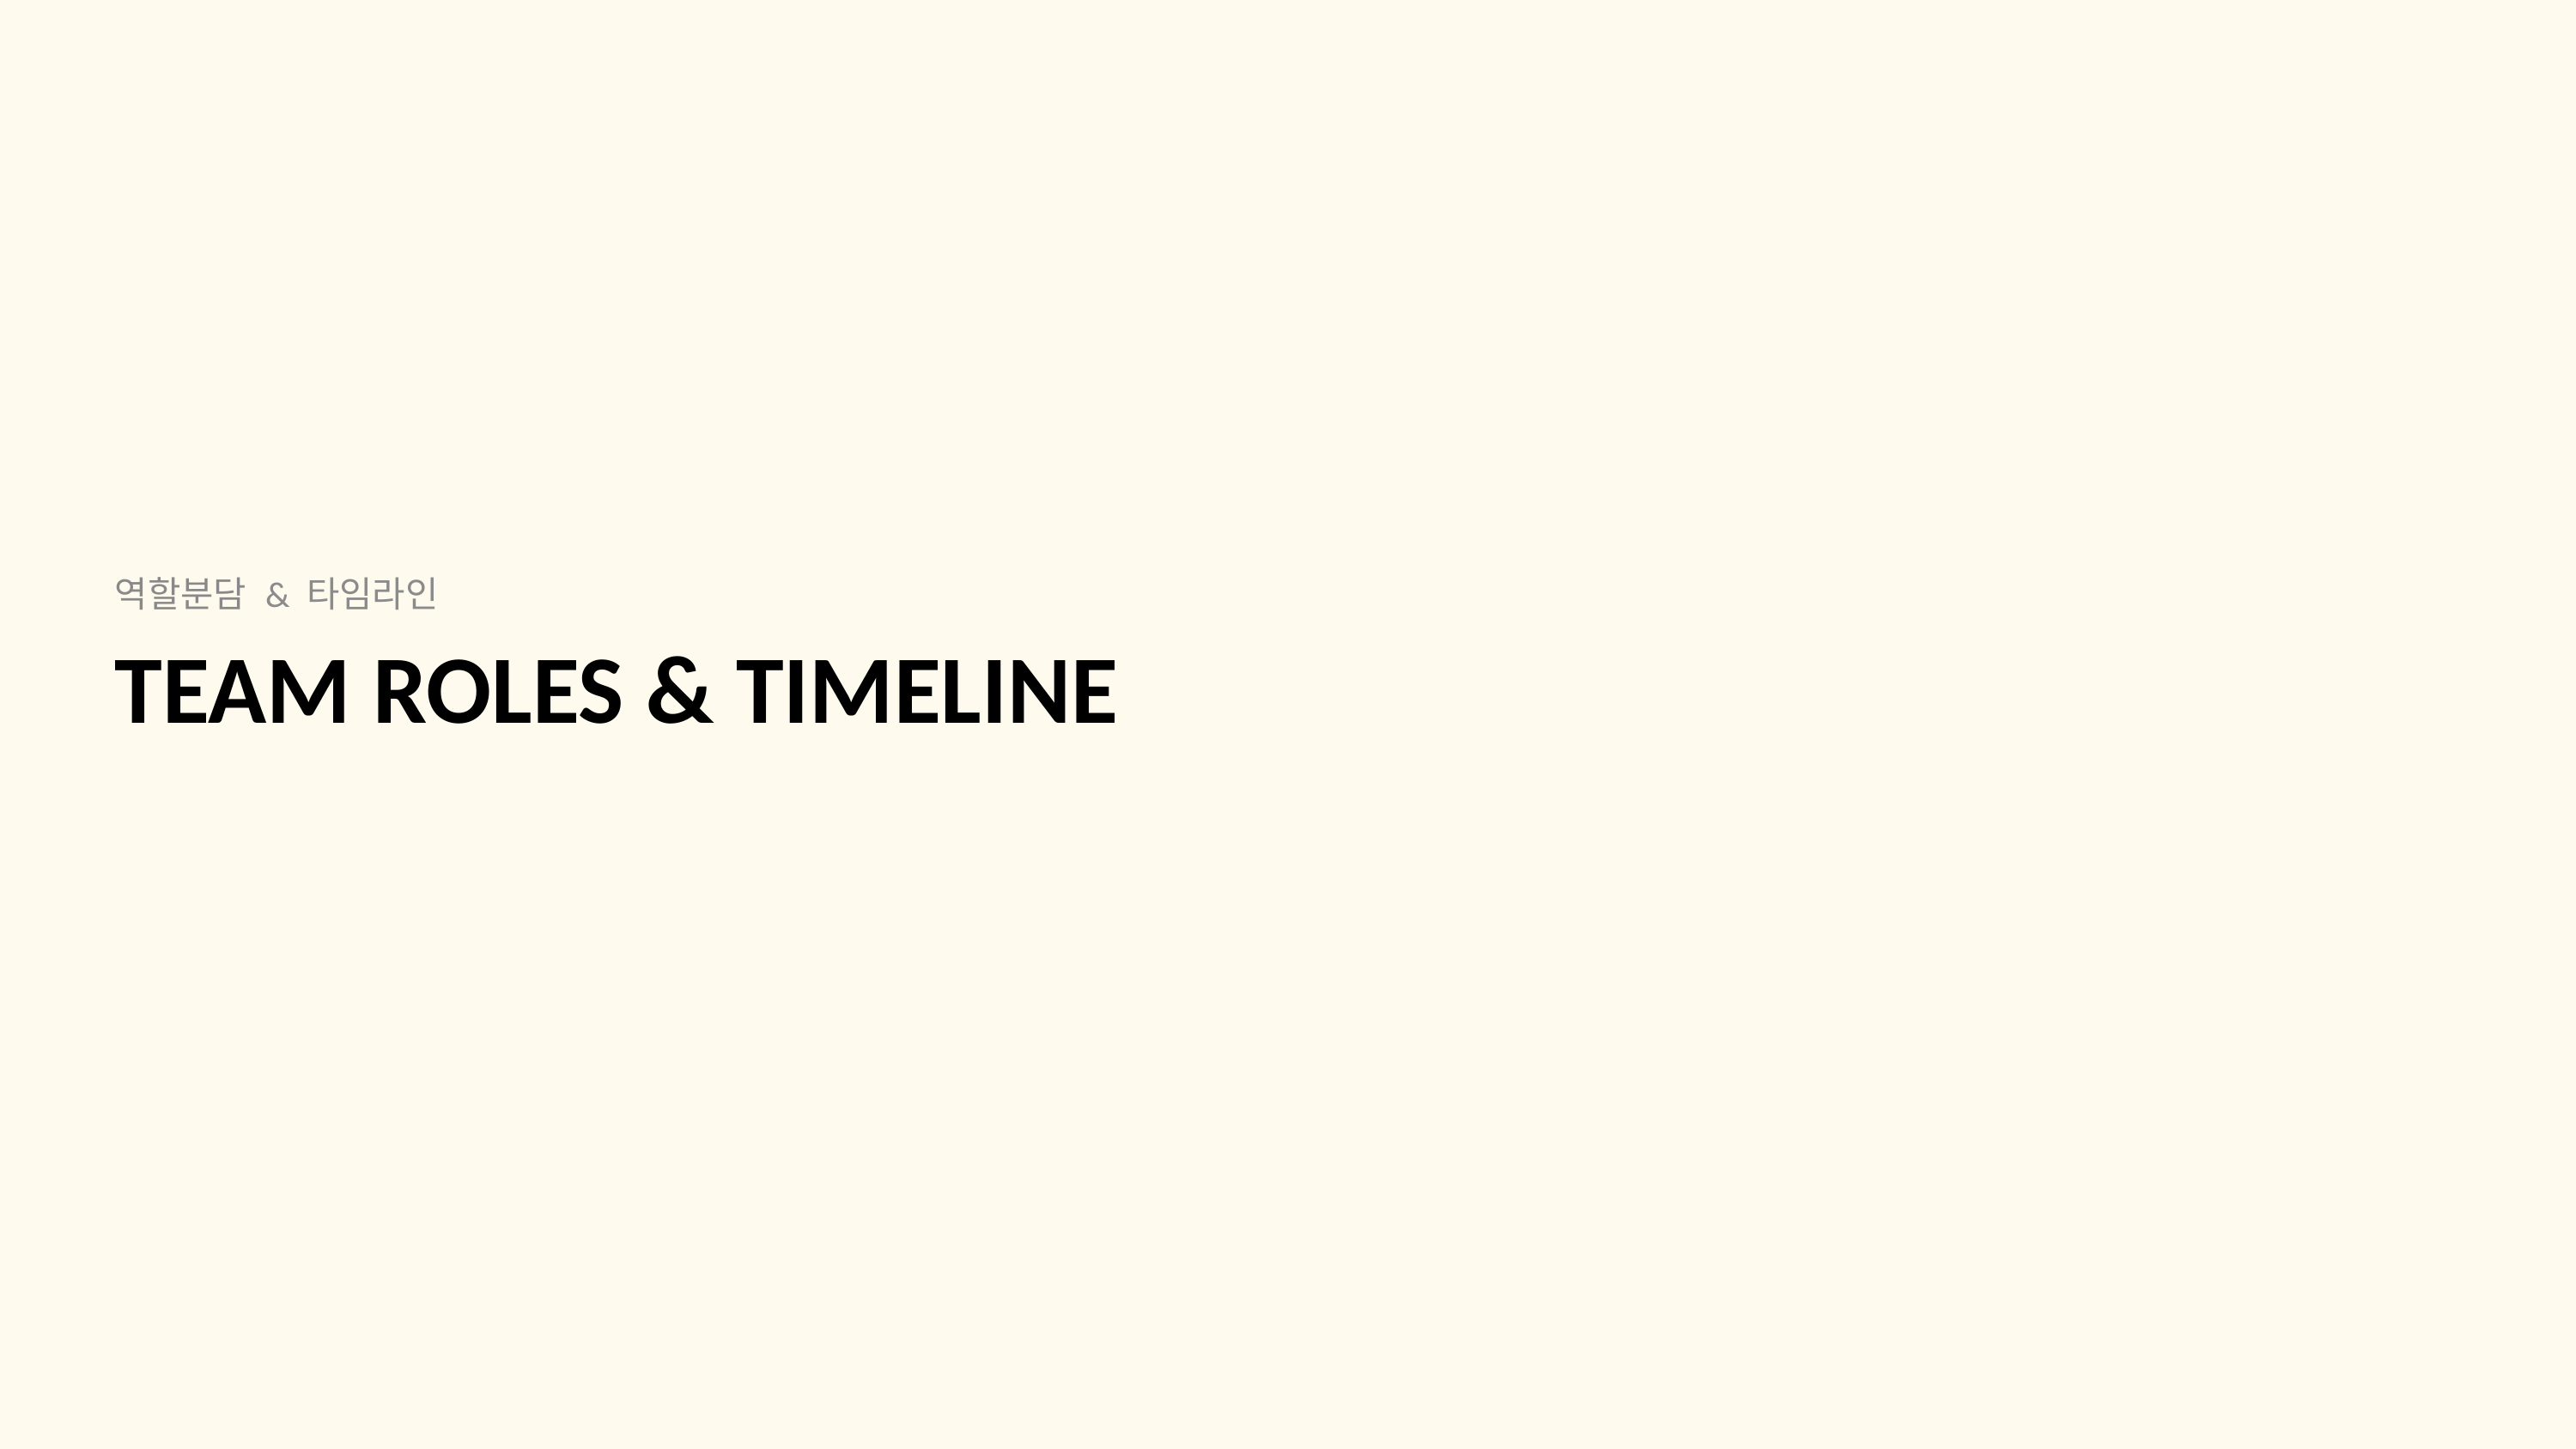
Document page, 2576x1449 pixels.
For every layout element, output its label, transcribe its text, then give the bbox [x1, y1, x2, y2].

title Team roles & timeline [101, 621, 1197, 813]
list 역할분담 & 타임라인 [101, 409, 1197, 621]
